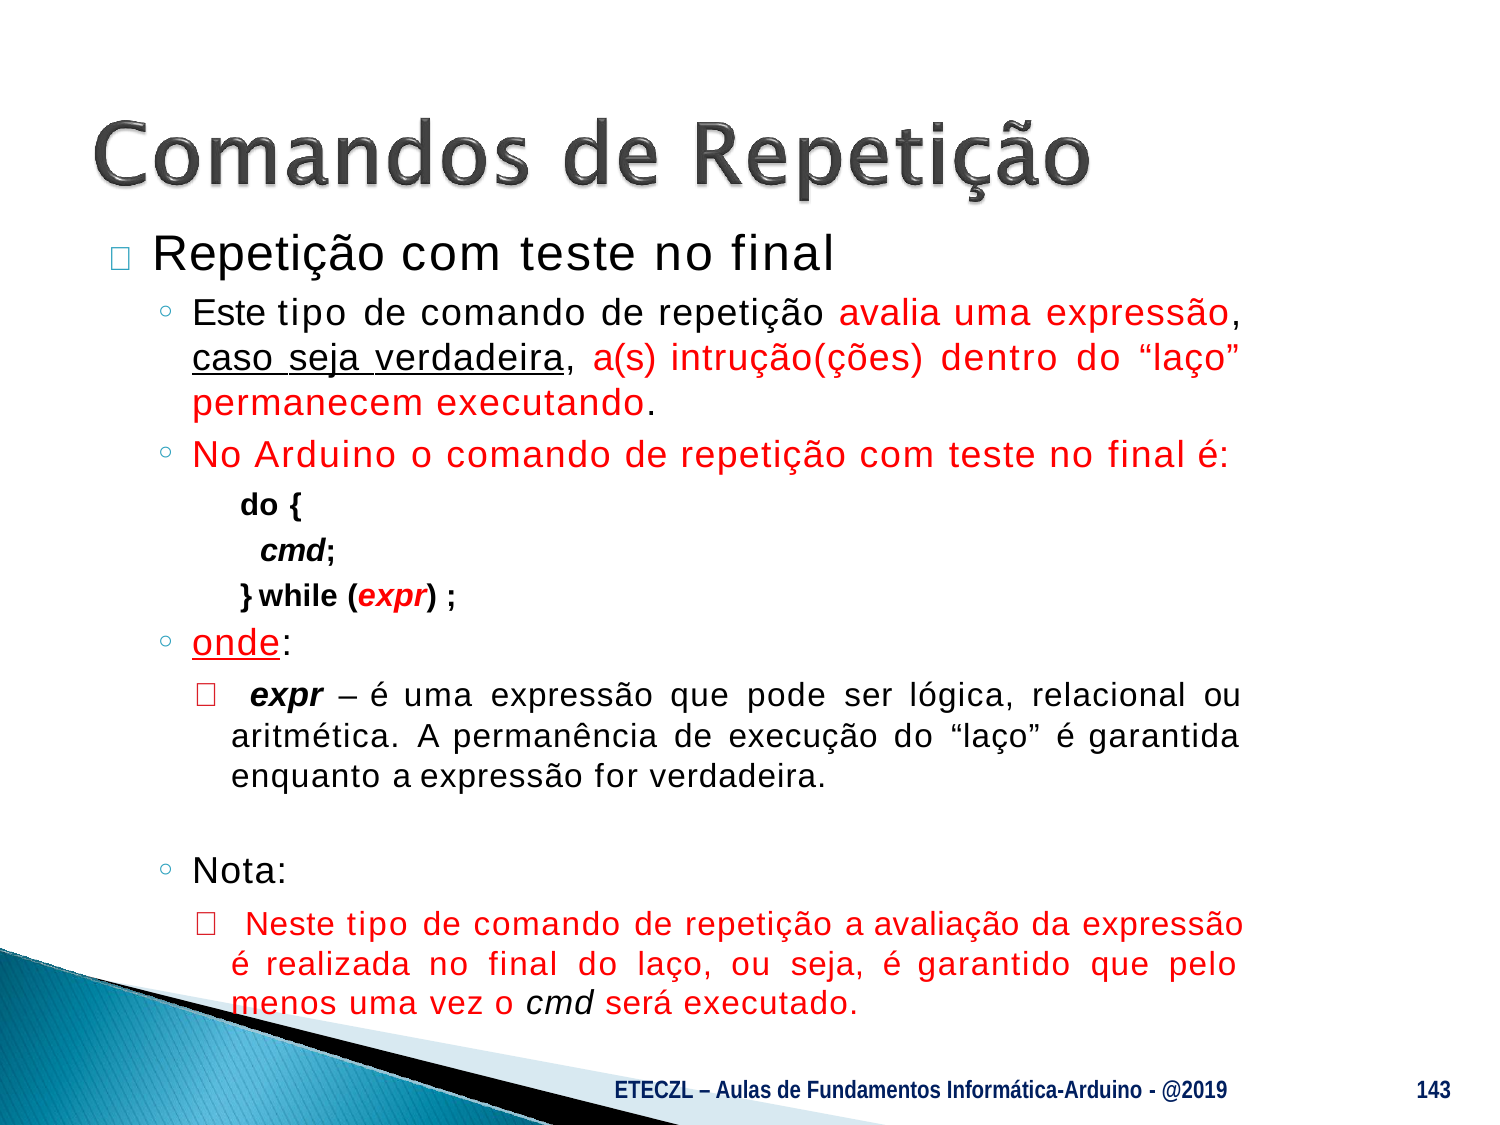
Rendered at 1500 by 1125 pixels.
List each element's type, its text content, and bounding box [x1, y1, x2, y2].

text_box [35, 83, 1174, 271]
text_box Este tipo de comando de repetição avalia uma expressão, caso seja verdadeira, a(s) intrução(ções) dentro do “laço” permanecem executando. No Arduino o comando de repetição com teste no final é: do { cmd; } while (expr) ; onde:  expr – é uma expressão que pode ser lógica, relacional ou aritmética. A permanência de execução do “laço” é garantida enquanto a expressão for verdadeira. [152, 286, 1257, 794]
slide_number 143 [1412, 1072, 1468, 1125]
text_box Nota:  Neste tipo de comando de repetição a avaliação da expressão é realizada no final do laço, ou seja, é garantido que pelo menos uma vez o cmd será executado. [152, 834, 1257, 1022]
footer ETECZL – Aulas de Fundamentos Informática-Arduino - @2019 [612, 1072, 1364, 1125]
picture [0, 948, 558, 1125]
title  Repetição com teste no final [105, 271, 841, 409]
